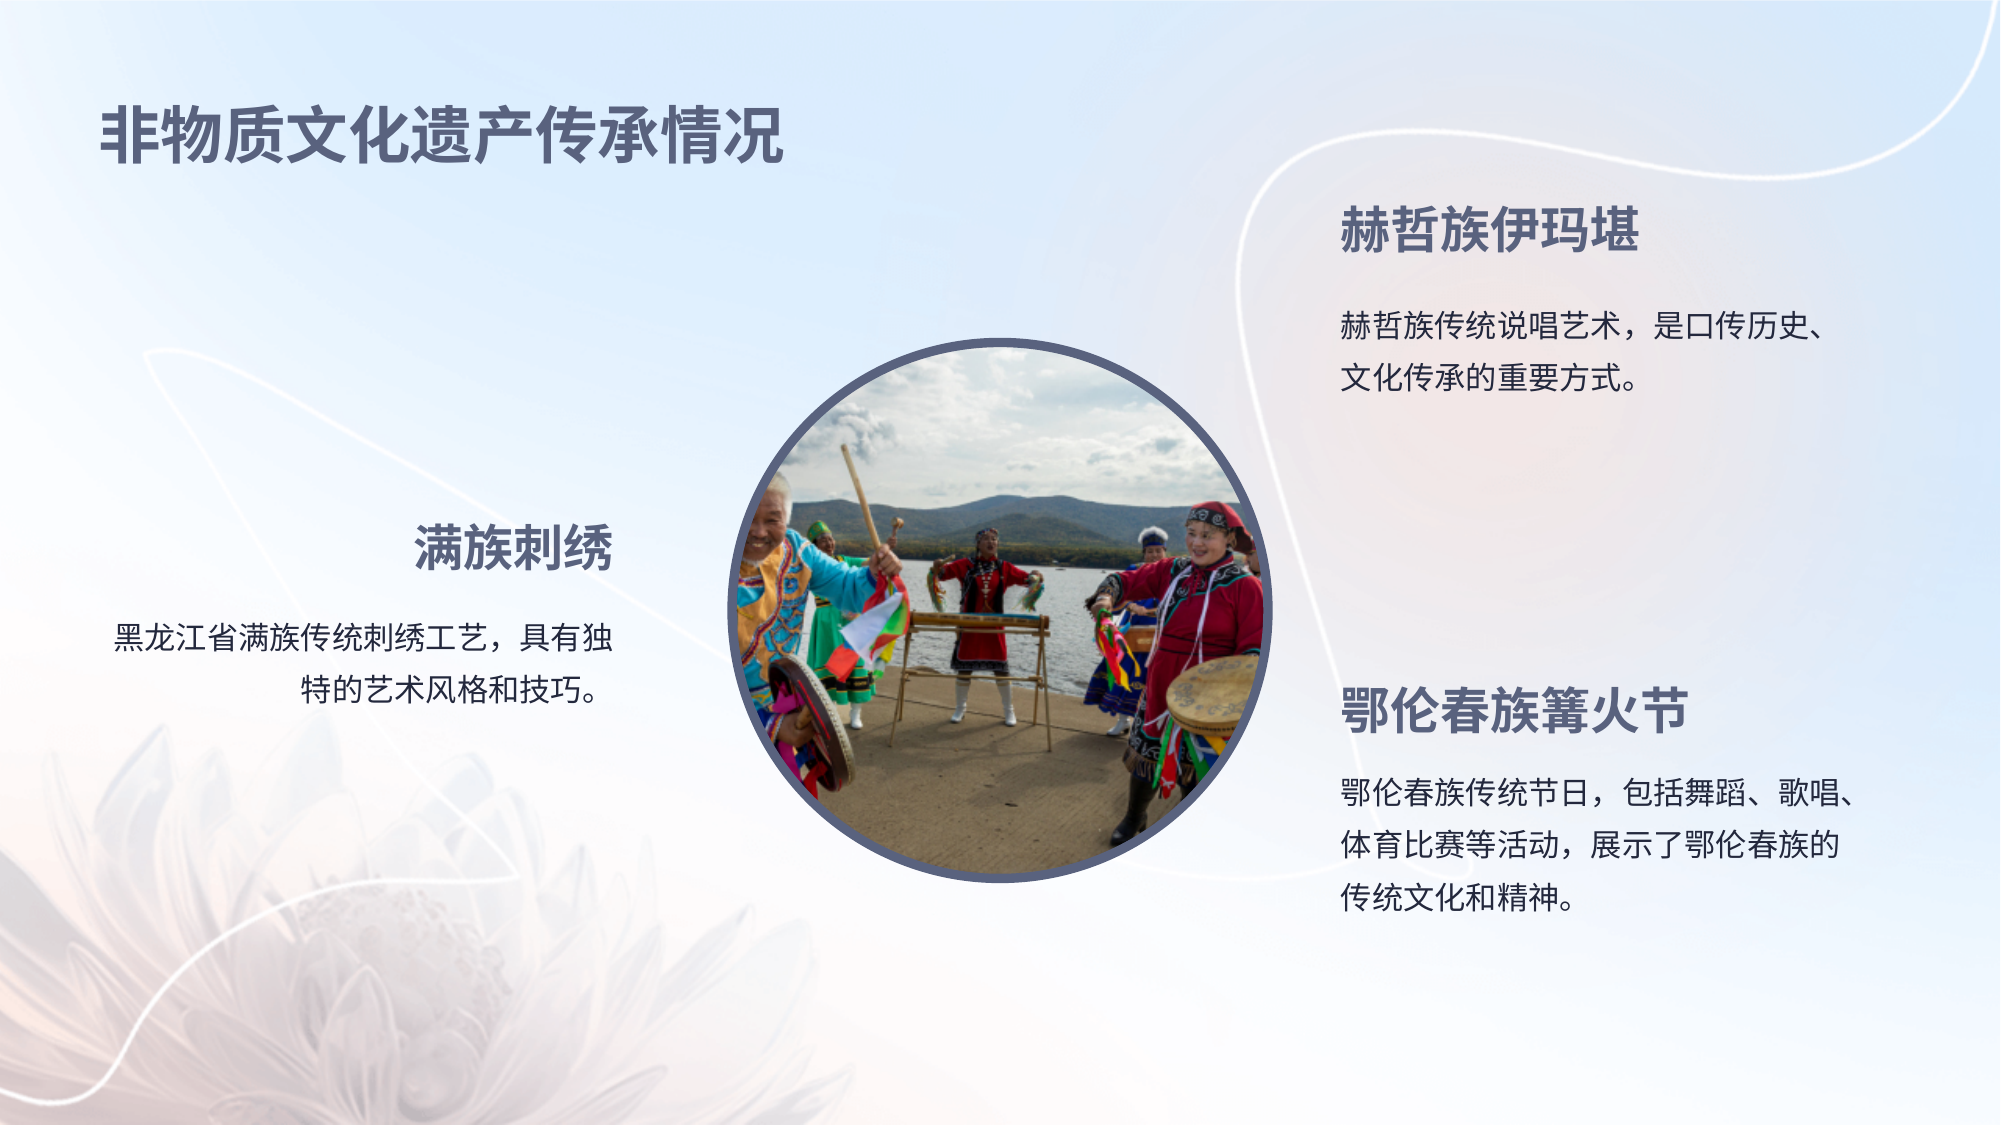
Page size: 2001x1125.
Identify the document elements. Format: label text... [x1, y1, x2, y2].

picture [0, 0, 2001, 1125]
text_box 鄂伦春族传统节日，包括舞蹈、歌唱、体育比赛等活动，展示了鄂伦春族的传统文化和精神。 [1322, 748, 1866, 1009]
text_box 满族刺绣 [88, 487, 633, 593]
text_box 鄂伦春族篝火节 [1322, 659, 1866, 748]
text_box 非物质文化遗产传承情况 [78, 43, 1922, 194]
text_box 赫哲族伊玛堪 [1322, 194, 1866, 283]
text_box 黑龙江省满族传统刺绣工艺，具有独特的艺术风格和技巧。 [88, 593, 633, 853]
text_box 赫哲族传统说唱艺术，是口传历史、文化传承的重要方式。 [1322, 283, 1866, 541]
